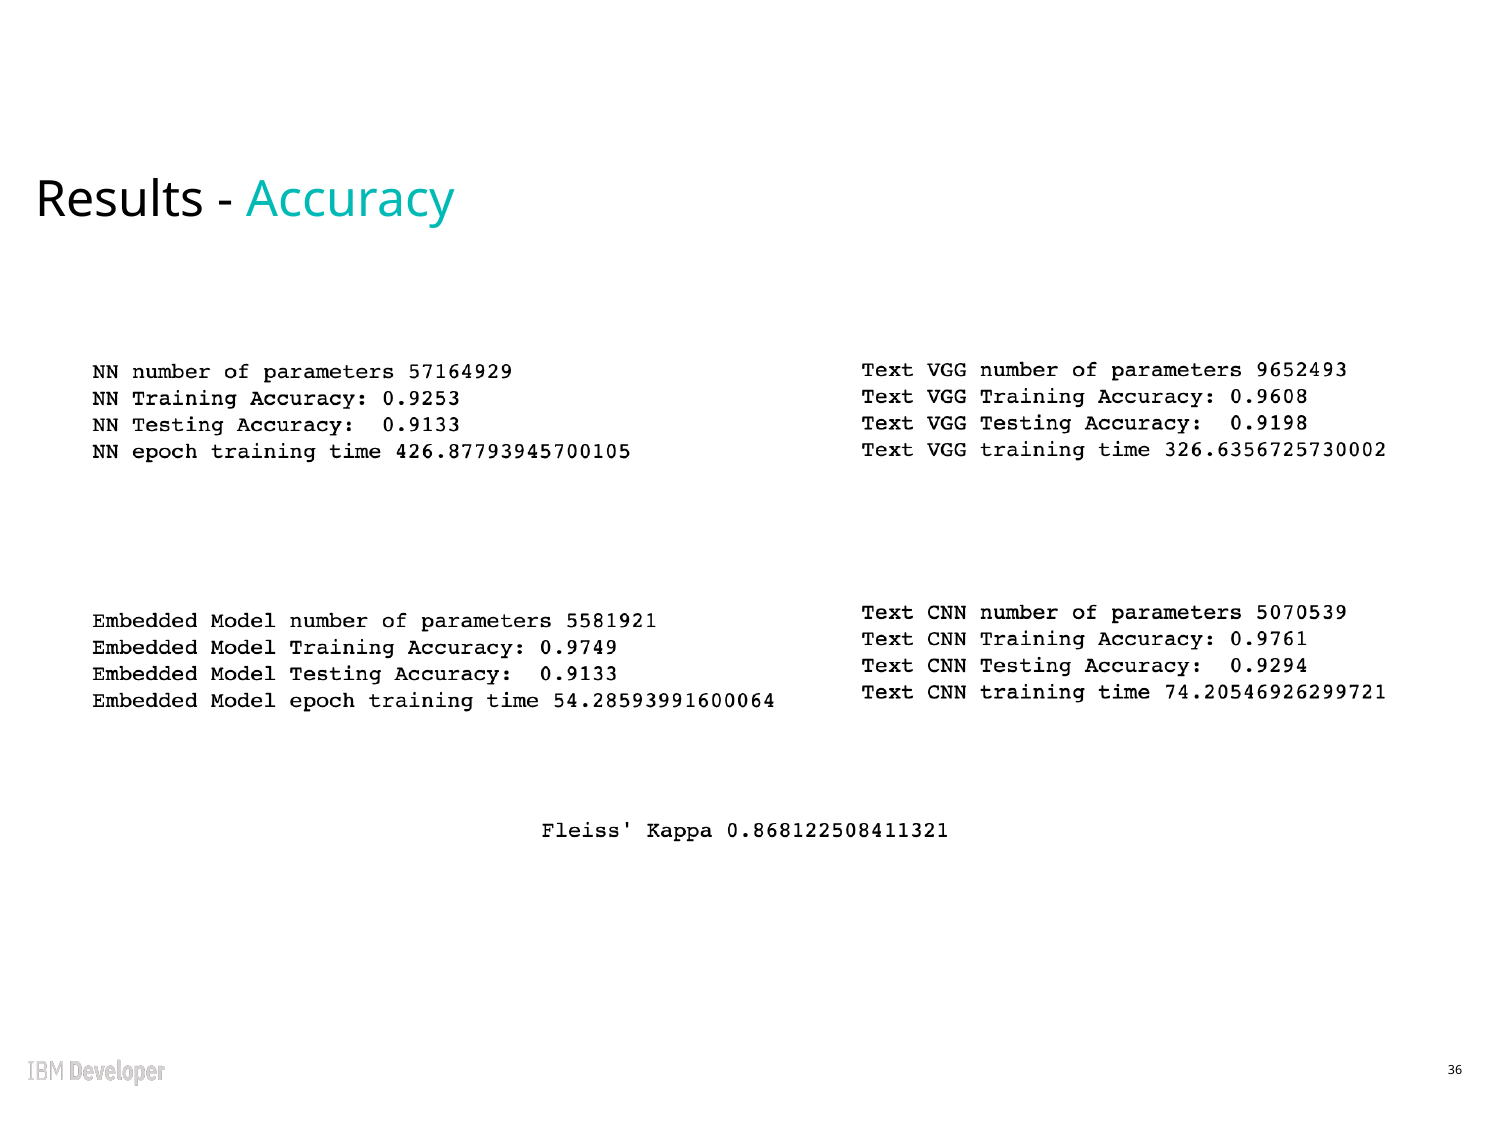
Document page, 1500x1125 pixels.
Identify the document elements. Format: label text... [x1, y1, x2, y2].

picture [844, 571, 1406, 724]
slide_number 36 [1125, 1055, 1463, 1086]
picture [75, 598, 783, 739]
title Results - Accuracy [35, 173, 1233, 355]
picture [75, 348, 677, 475]
picture [844, 335, 1406, 488]
picture [524, 807, 976, 864]
